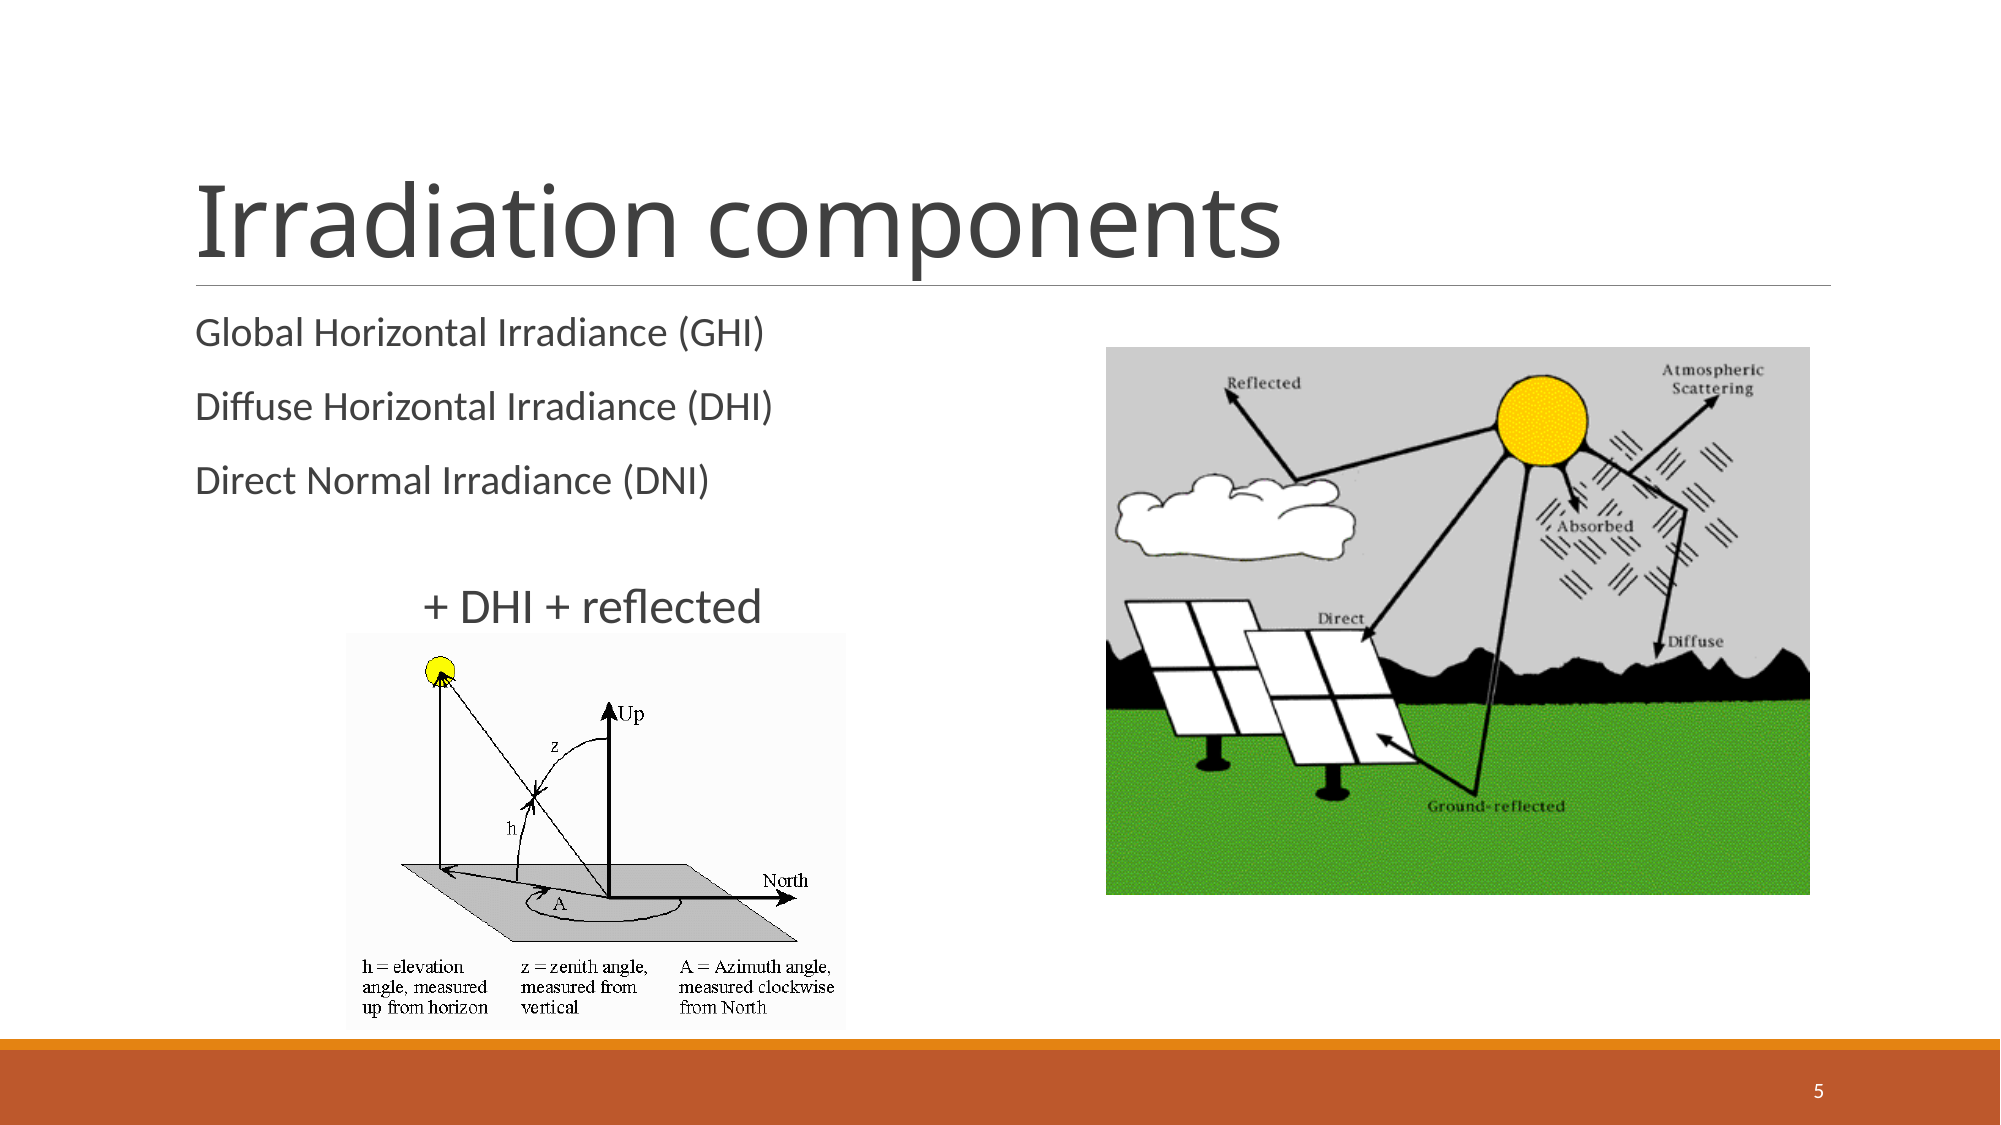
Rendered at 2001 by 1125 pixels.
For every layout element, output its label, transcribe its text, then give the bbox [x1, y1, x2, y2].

title Irradiation components [180, 47, 1830, 285]
picture [1106, 347, 1811, 896]
list Global Horizontal Irradiance (GHI) Diffuse Horizontal Irradiance (DHI) Direct Normal Irradiance (DNI) [180, 302, 1830, 963]
picture [346, 633, 847, 1031]
slide_number 5 [1624, 1059, 1840, 1120]
